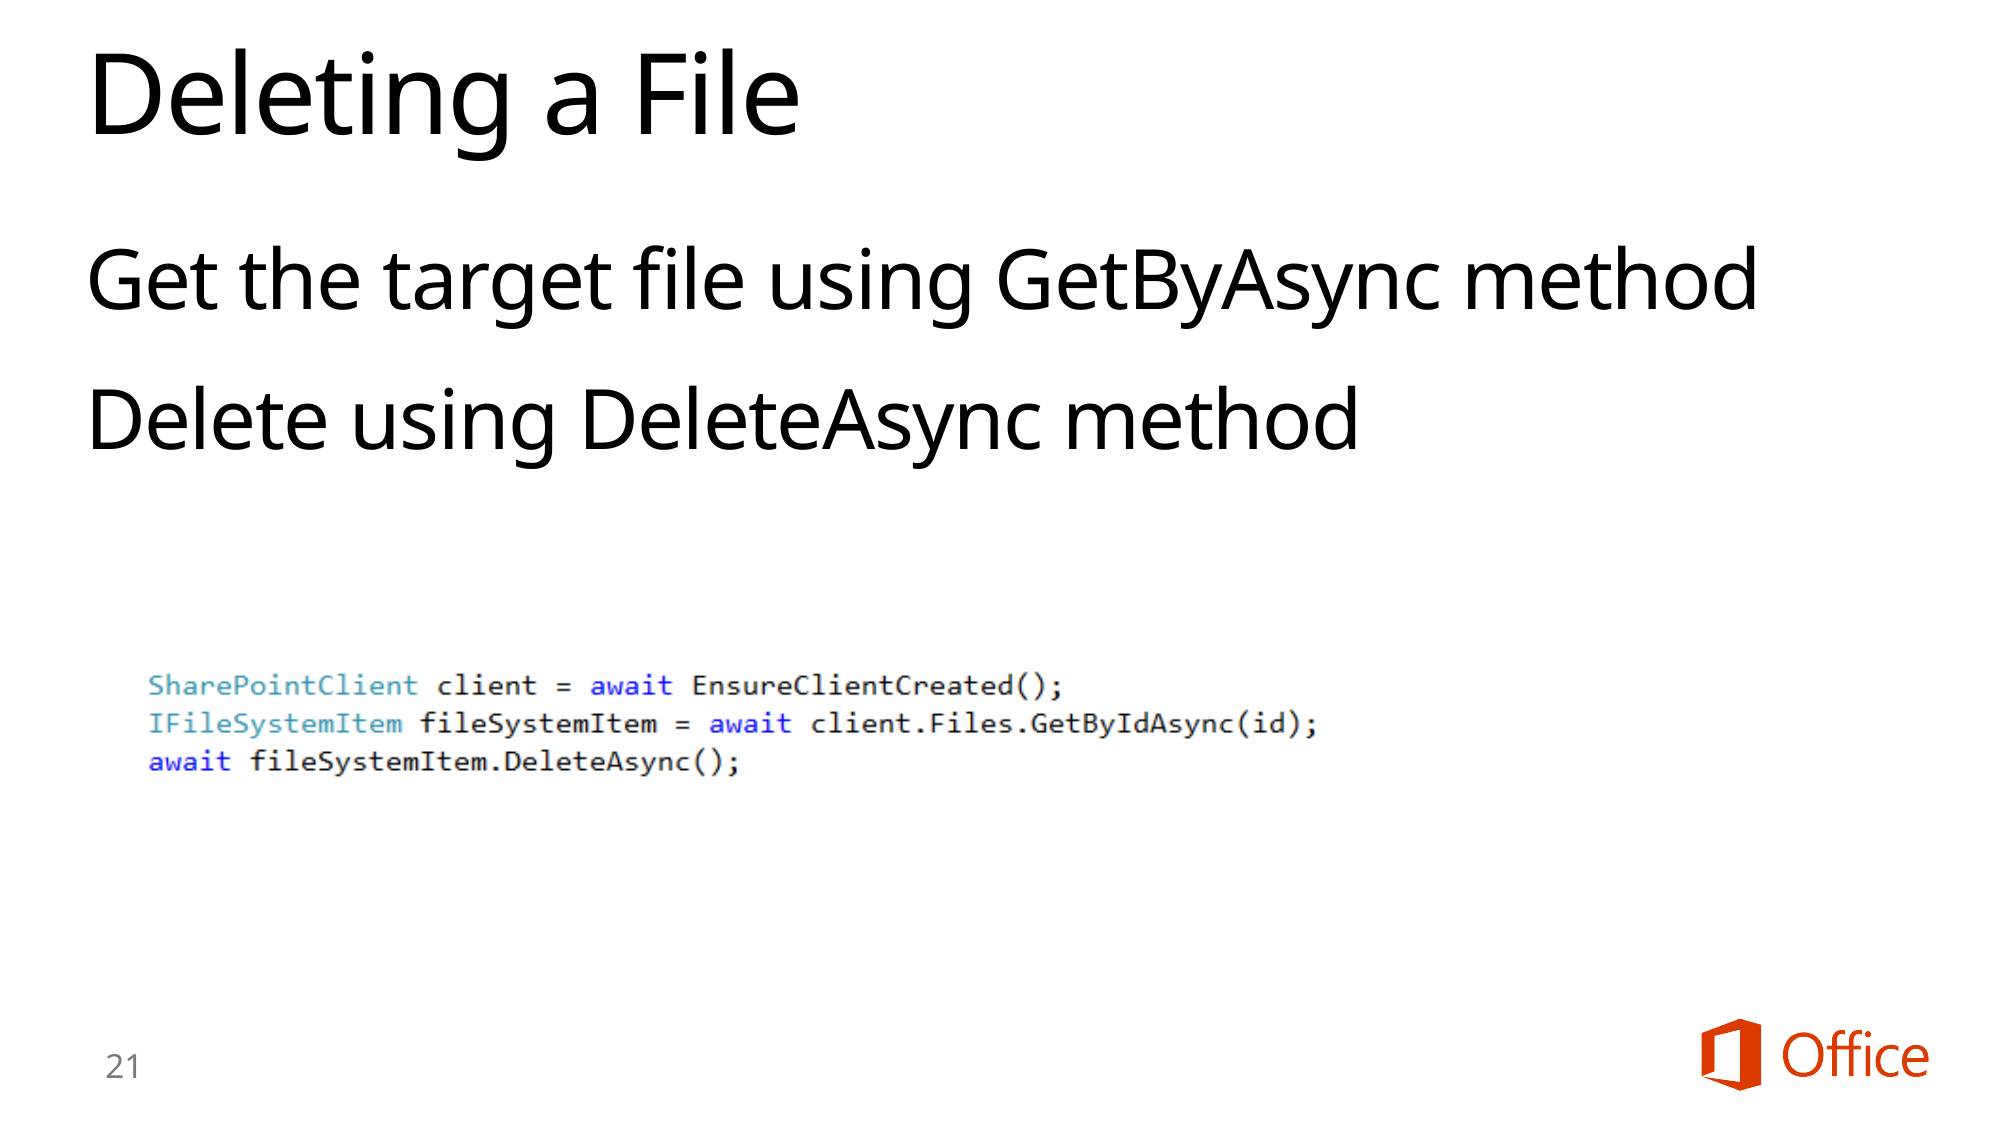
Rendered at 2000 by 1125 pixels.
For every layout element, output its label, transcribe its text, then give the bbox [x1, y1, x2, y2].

list Get the target file using GetByAsync method Delete using DeleteAsync method [85, 237, 1914, 562]
slide_number 21 [85, 1049, 178, 1086]
picture [1670, 987, 1960, 1122]
title Deleting a File [85, 37, 1914, 161]
picture [131, 661, 1341, 789]
